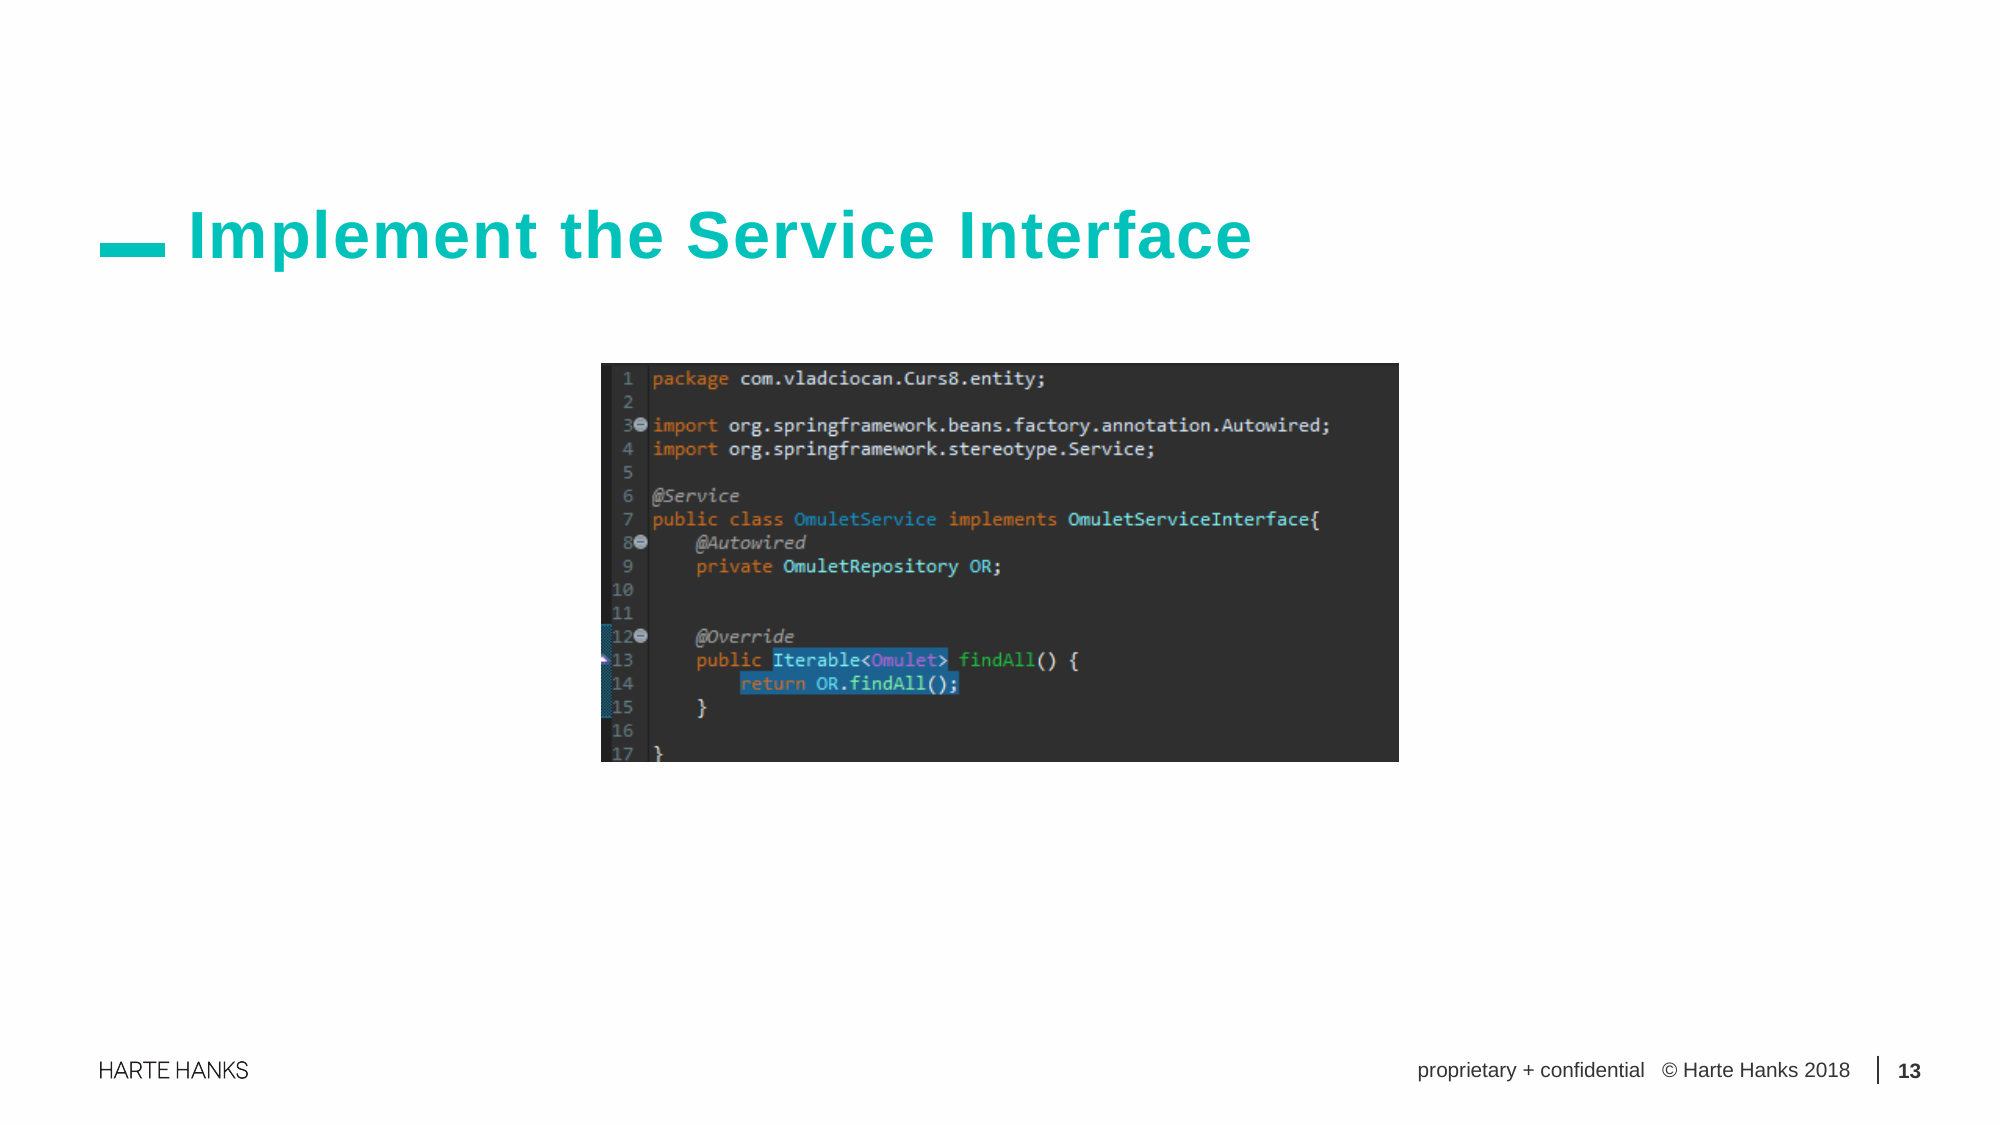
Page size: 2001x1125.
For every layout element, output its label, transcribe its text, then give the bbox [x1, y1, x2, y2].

picture [601, 363, 1399, 762]
text_box Implement the Service Interface [173, 177, 1927, 289]
picture [100, 1061, 248, 1079]
text_box [260, 600, 1669, 769]
